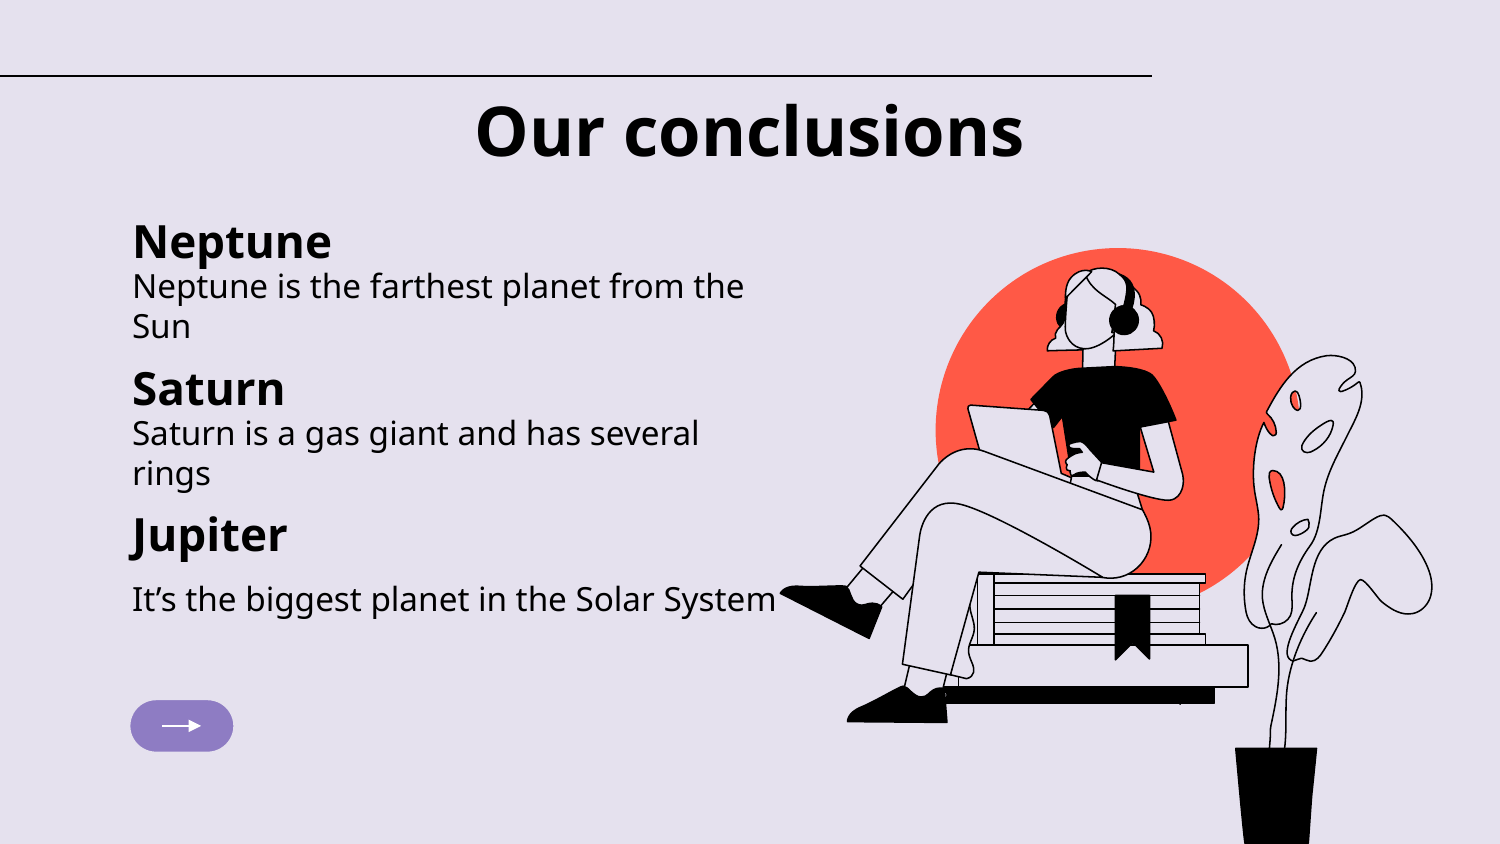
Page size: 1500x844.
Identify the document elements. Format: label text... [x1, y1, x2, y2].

subtitle Jupiter [116, 501, 775, 565]
subtitle Saturn [116, 355, 775, 419]
subtitle It’s the biggest planet in the Solar System [116, 566, 775, 630]
title Our conclusions [116, 72, 1383, 167]
subtitle Neptune [116, 209, 802, 273]
text_box [1038, 248, 1197, 266]
subtitle Saturn is a gas giant and has several rings [116, 420, 775, 484]
subtitle Neptune is the farthest planet from the Sun [116, 274, 775, 337]
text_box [1235, 355, 1433, 844]
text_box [780, 267, 1249, 723]
text_box [1253, 307, 1283, 353]
